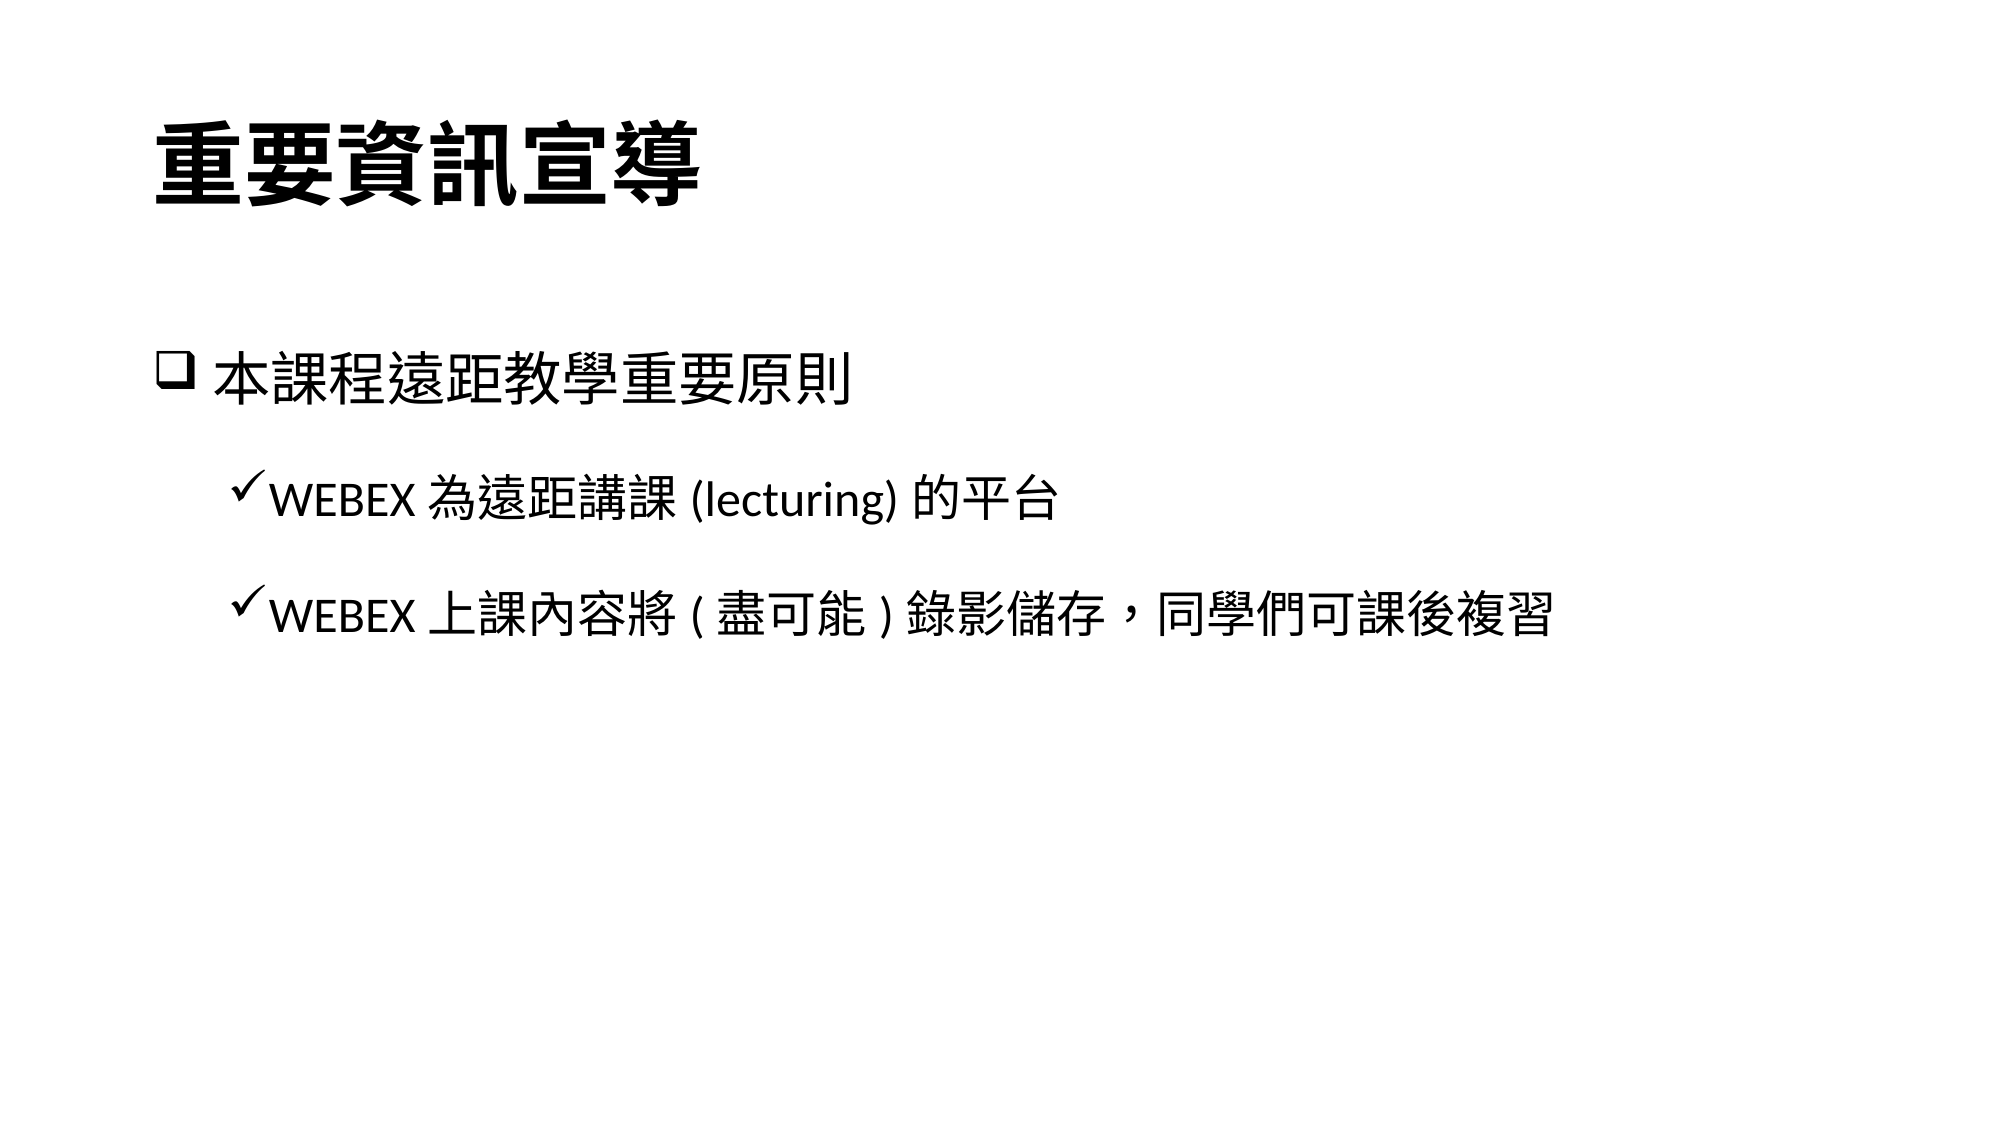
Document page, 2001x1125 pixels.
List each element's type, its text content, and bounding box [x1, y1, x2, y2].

list 本課程遠距教學重要原則 WEBEX為遠距講課(lecturing)的平台 WEBEX上課內容將(盡可能)錄影儲存，同學們可課後複習 [137, 299, 1863, 1014]
title 重要資訊宣導 [137, 59, 1863, 278]
